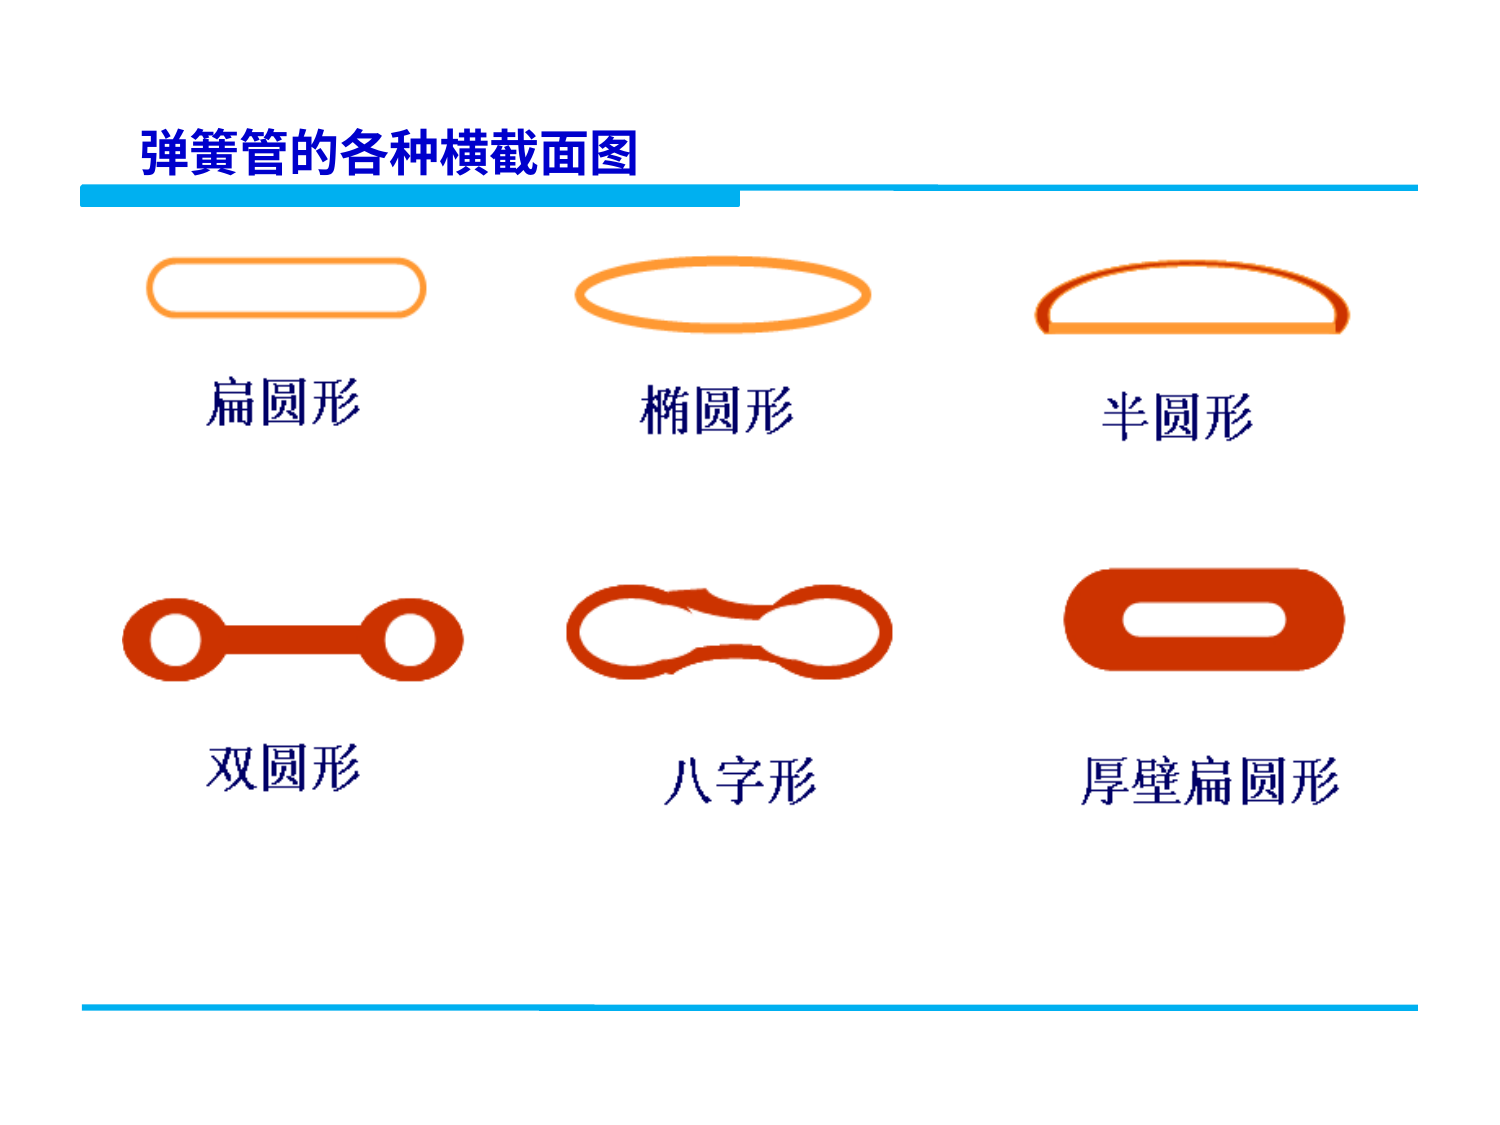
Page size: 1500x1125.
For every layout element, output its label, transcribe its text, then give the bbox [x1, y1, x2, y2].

text_box 弹簧管的各种横截面图 [68, 113, 711, 189]
picture [122, 255, 1375, 817]
